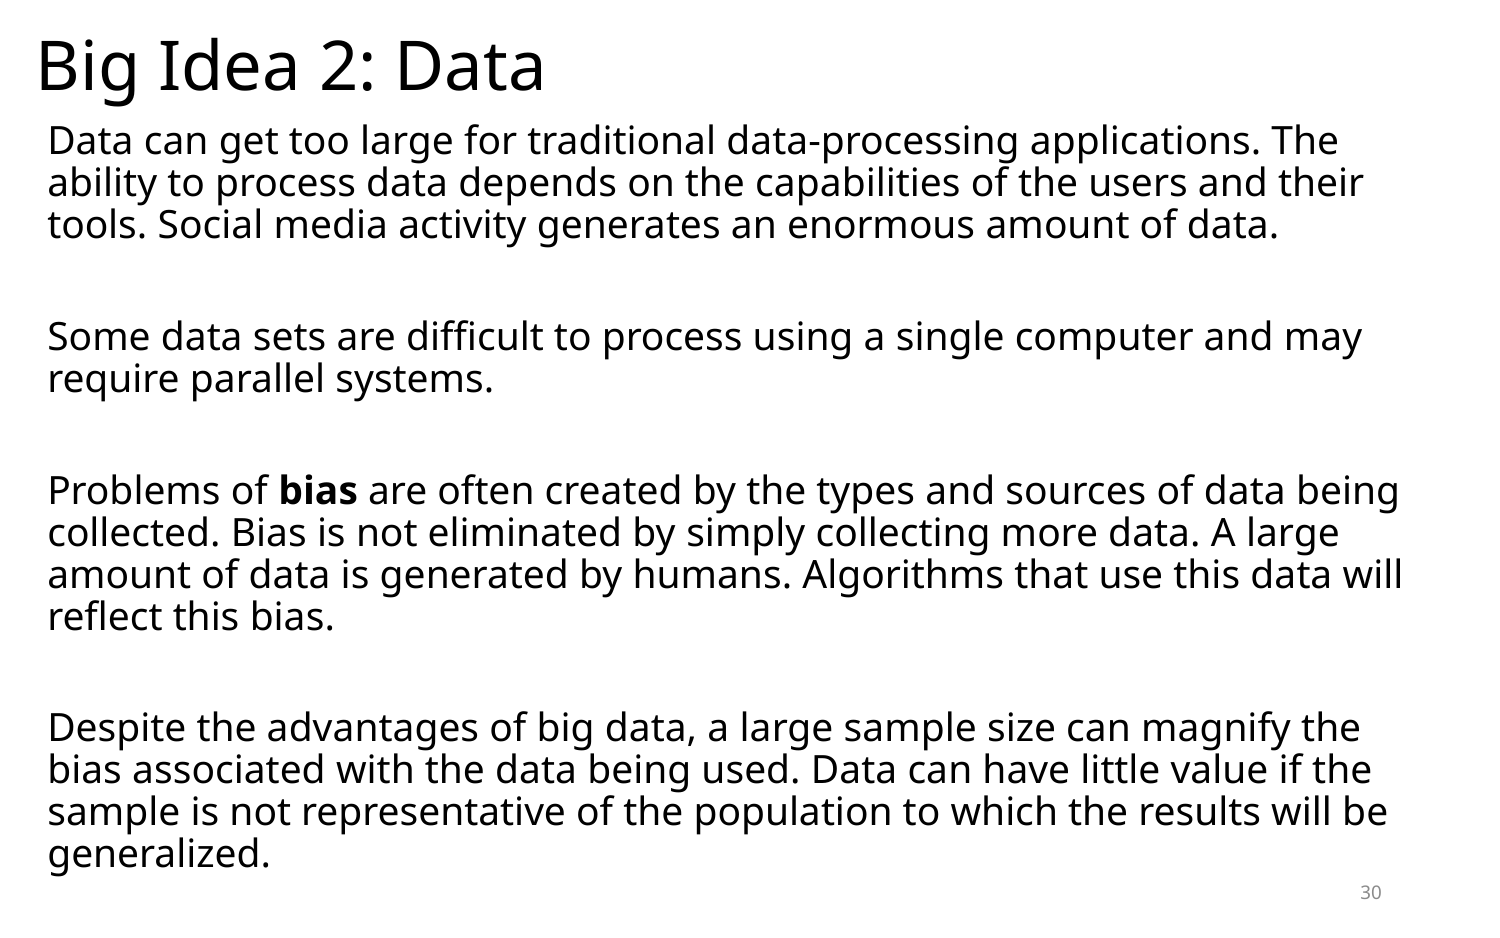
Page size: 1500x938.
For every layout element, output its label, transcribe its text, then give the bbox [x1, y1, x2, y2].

title Big Idea 2: Data [20, 0, 1315, 138]
slide_number 30 [1059, 868, 1397, 919]
list ﻿Data can get too large for traditional data-processing applications. The ability to process data depends on the capabilities of the users and their tools. Social media activity generates an enormous amount of data. Some data sets are difficult to process using a single computer and may require parallel systems. ﻿Problems of bias are often created by the types and sources of data being collected. Bias is not eliminated by ﻿simply collecting more data. A large amount of data is generated by humans. Algorithms that use this data will reflect this bias. Despite the advantages of big data, a large sample size can magnify the bias associated with the data being used. Data can have little value if the sample is not representative of the population to which the results will be generalized. [32, 113, 1460, 893]
